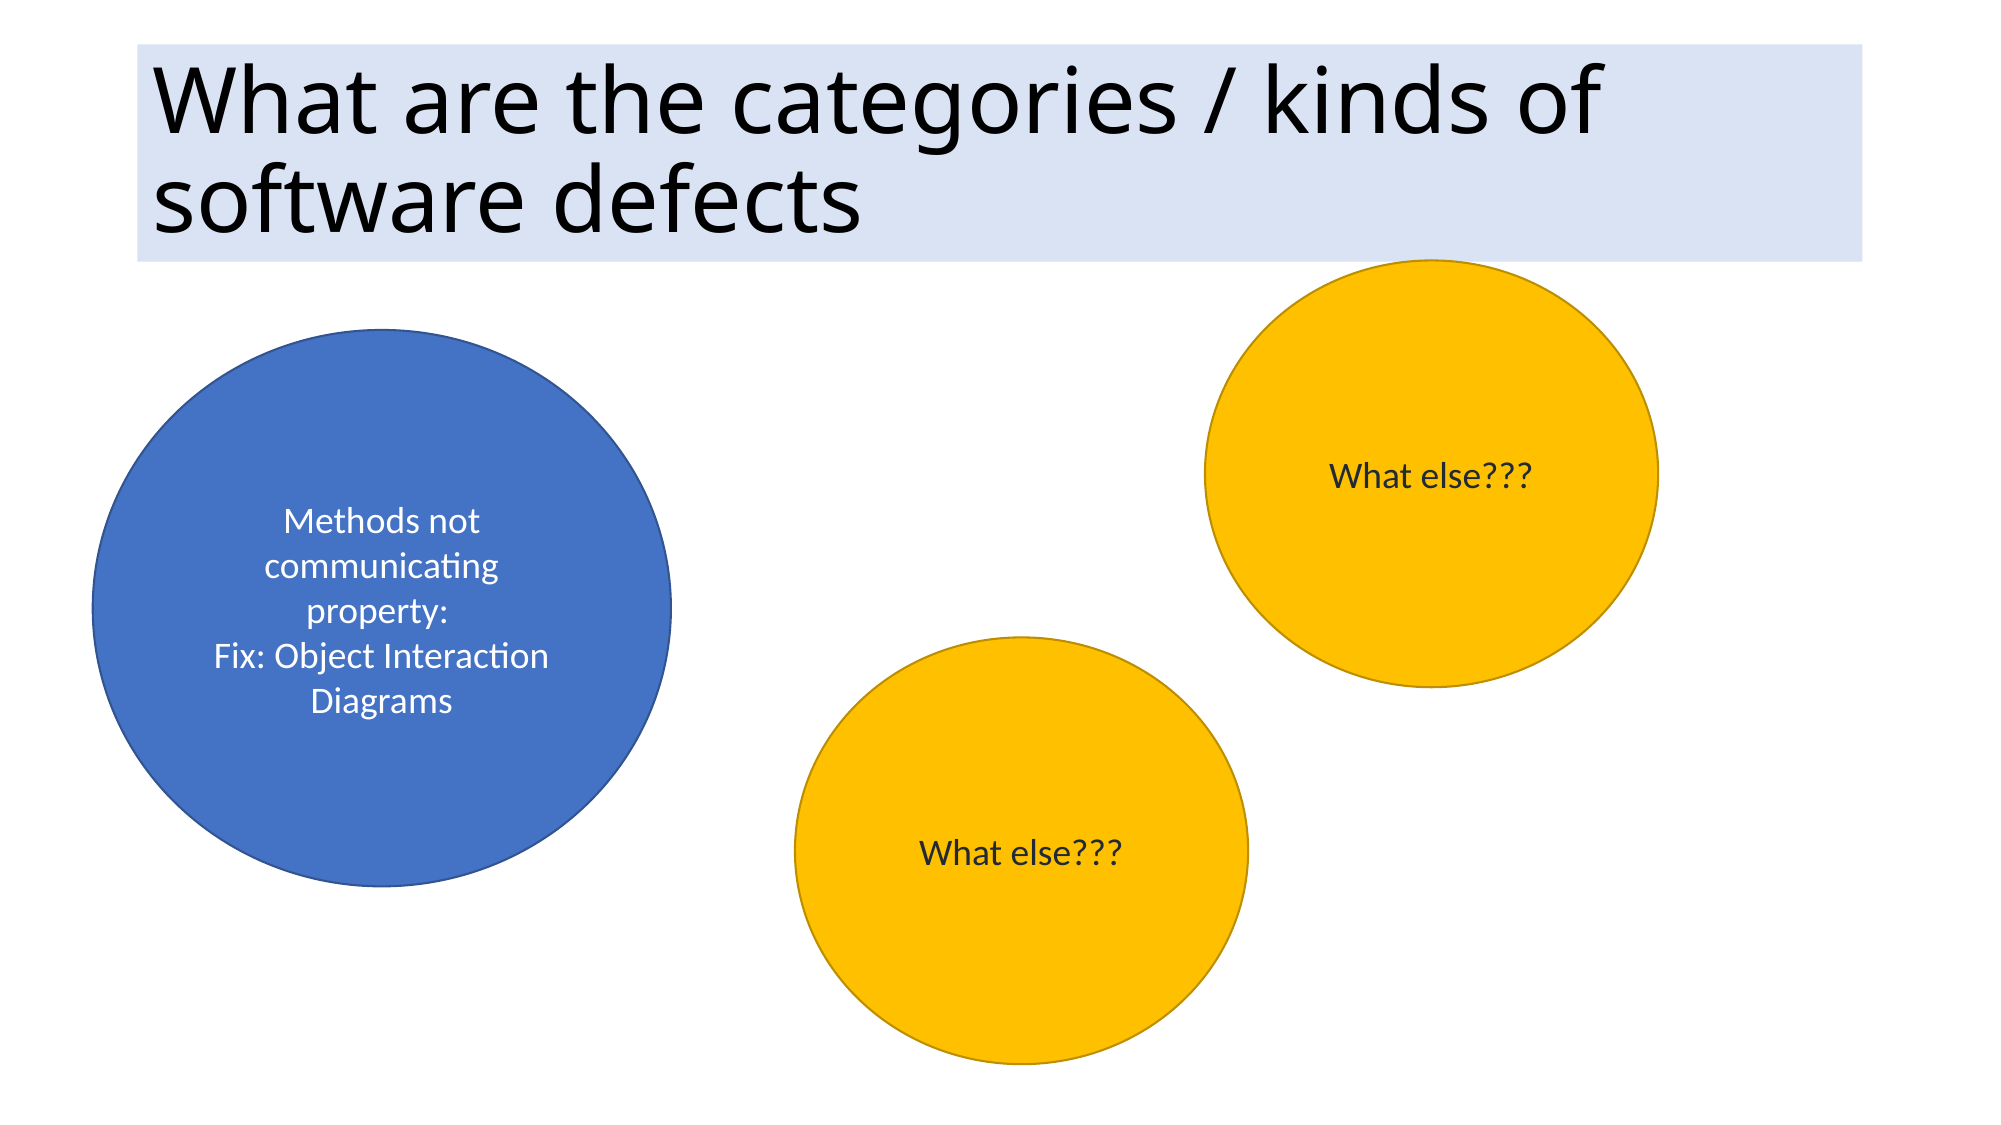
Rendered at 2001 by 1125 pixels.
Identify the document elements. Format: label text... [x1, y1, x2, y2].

text_box What else??? [793, 636, 1250, 1066]
title What are the categories / kinds of software defects [137, 44, 1863, 262]
text_box Methods not communicating property: Fix: Object Interaction Diagrams [91, 328, 672, 888]
text_box What else??? [1203, 259, 1660, 689]
